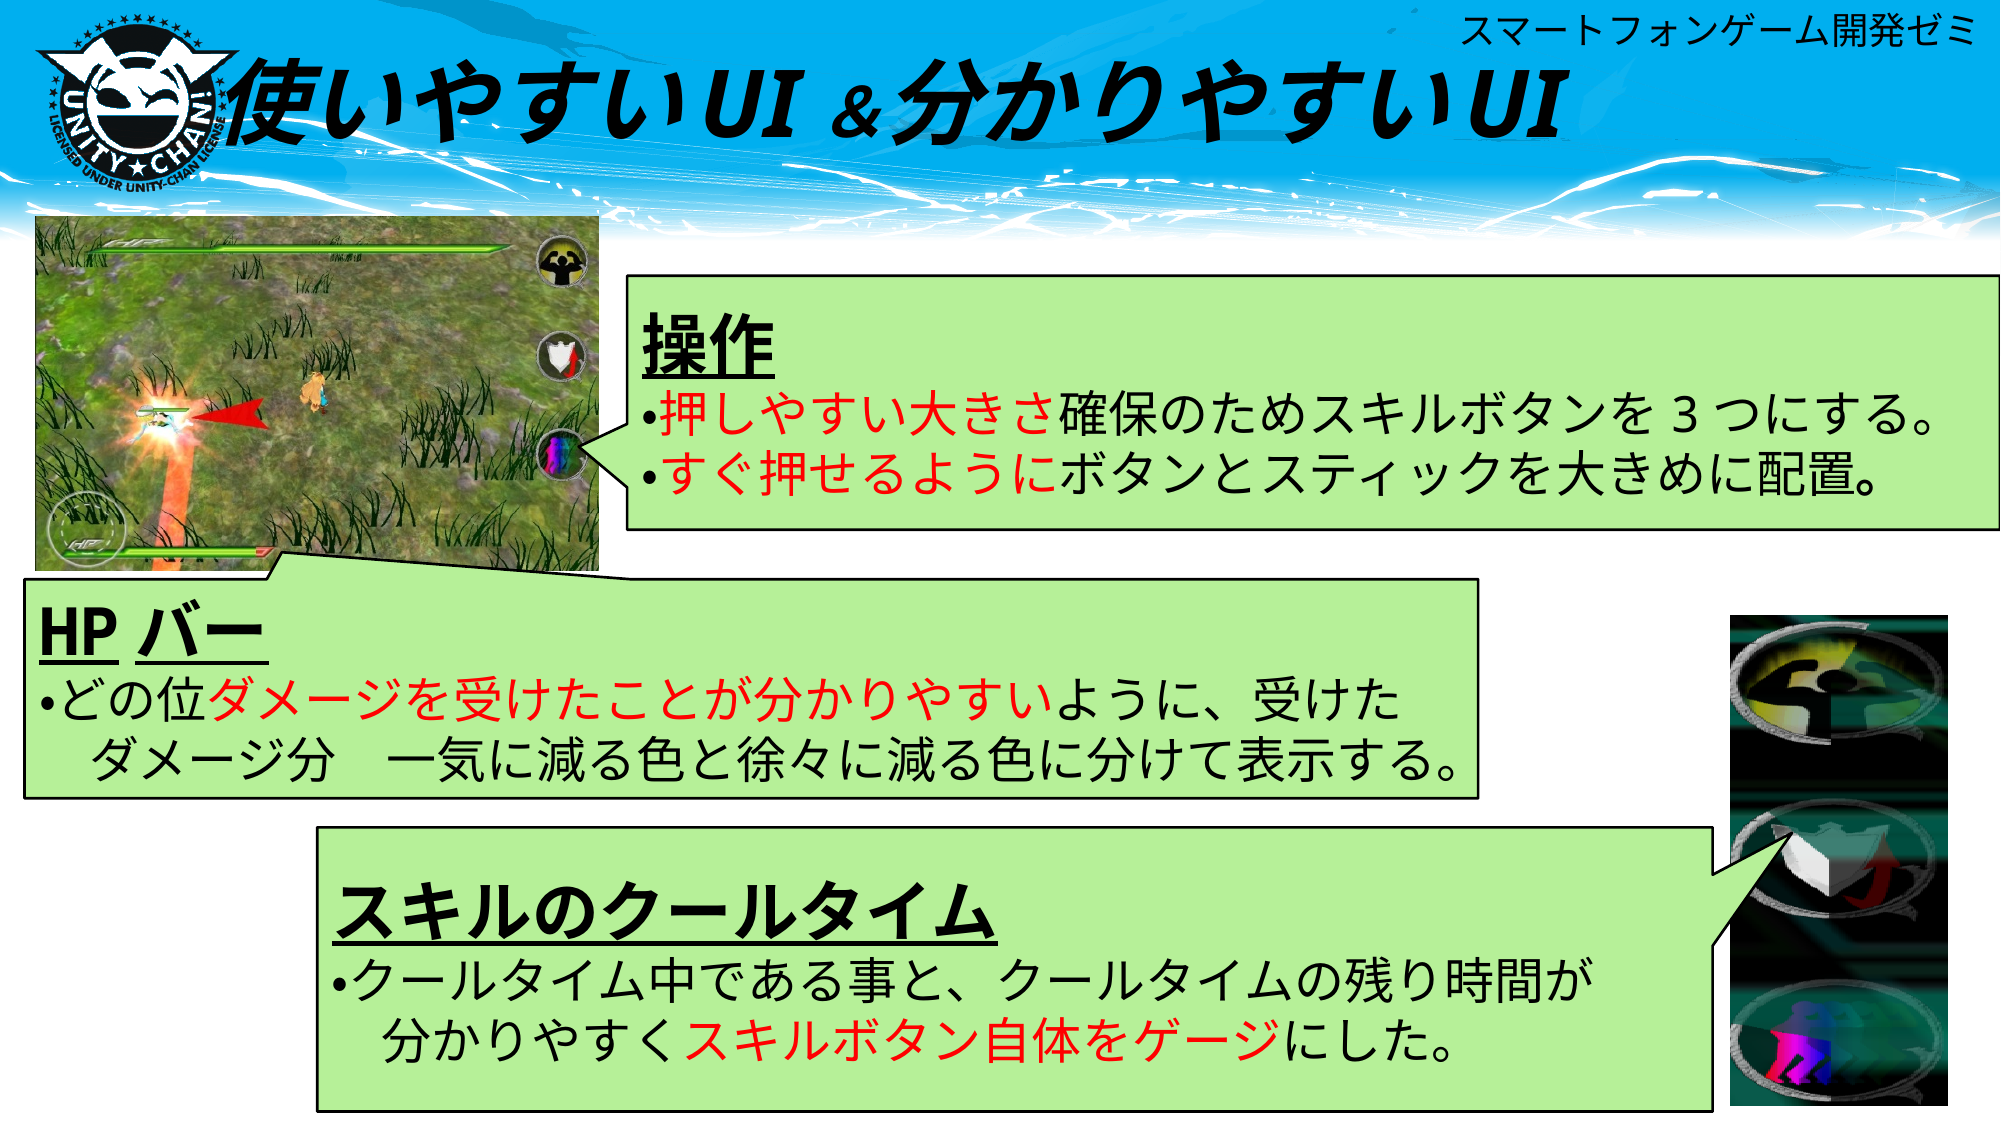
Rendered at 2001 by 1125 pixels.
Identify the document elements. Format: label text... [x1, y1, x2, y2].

text_box HPバー ・どの位ダメージを受けたことが分かりやすいように、受けた ダメージ分 一気に減る色と徐々に減る色に分けて表示する。 [23, 575, 1480, 800]
text_box 操作 ・押しやすい大きさ確保のためスキルボタンを3つにする。 ・すぐ押せるようにボタンとスティックを大きめに配置。 [605, 274, 2000, 532]
picture [35, 25, 240, 192]
text_box スマートフォンゲーム開発ゼミ [1443, 0, 1997, 60]
text_box スキルのクールタイム ・クールタイム中である事と、クールタイムの残り時間が 分かりやすくスキルボタン自体をゲージにした。 [315, 826, 1723, 1113]
picture [1730, 615, 1948, 1106]
picture [228, 83, 240, 100]
picture [35, 216, 600, 571]
title 使いやすいUI＆分かりやすいUI [246, 35, 1894, 164]
